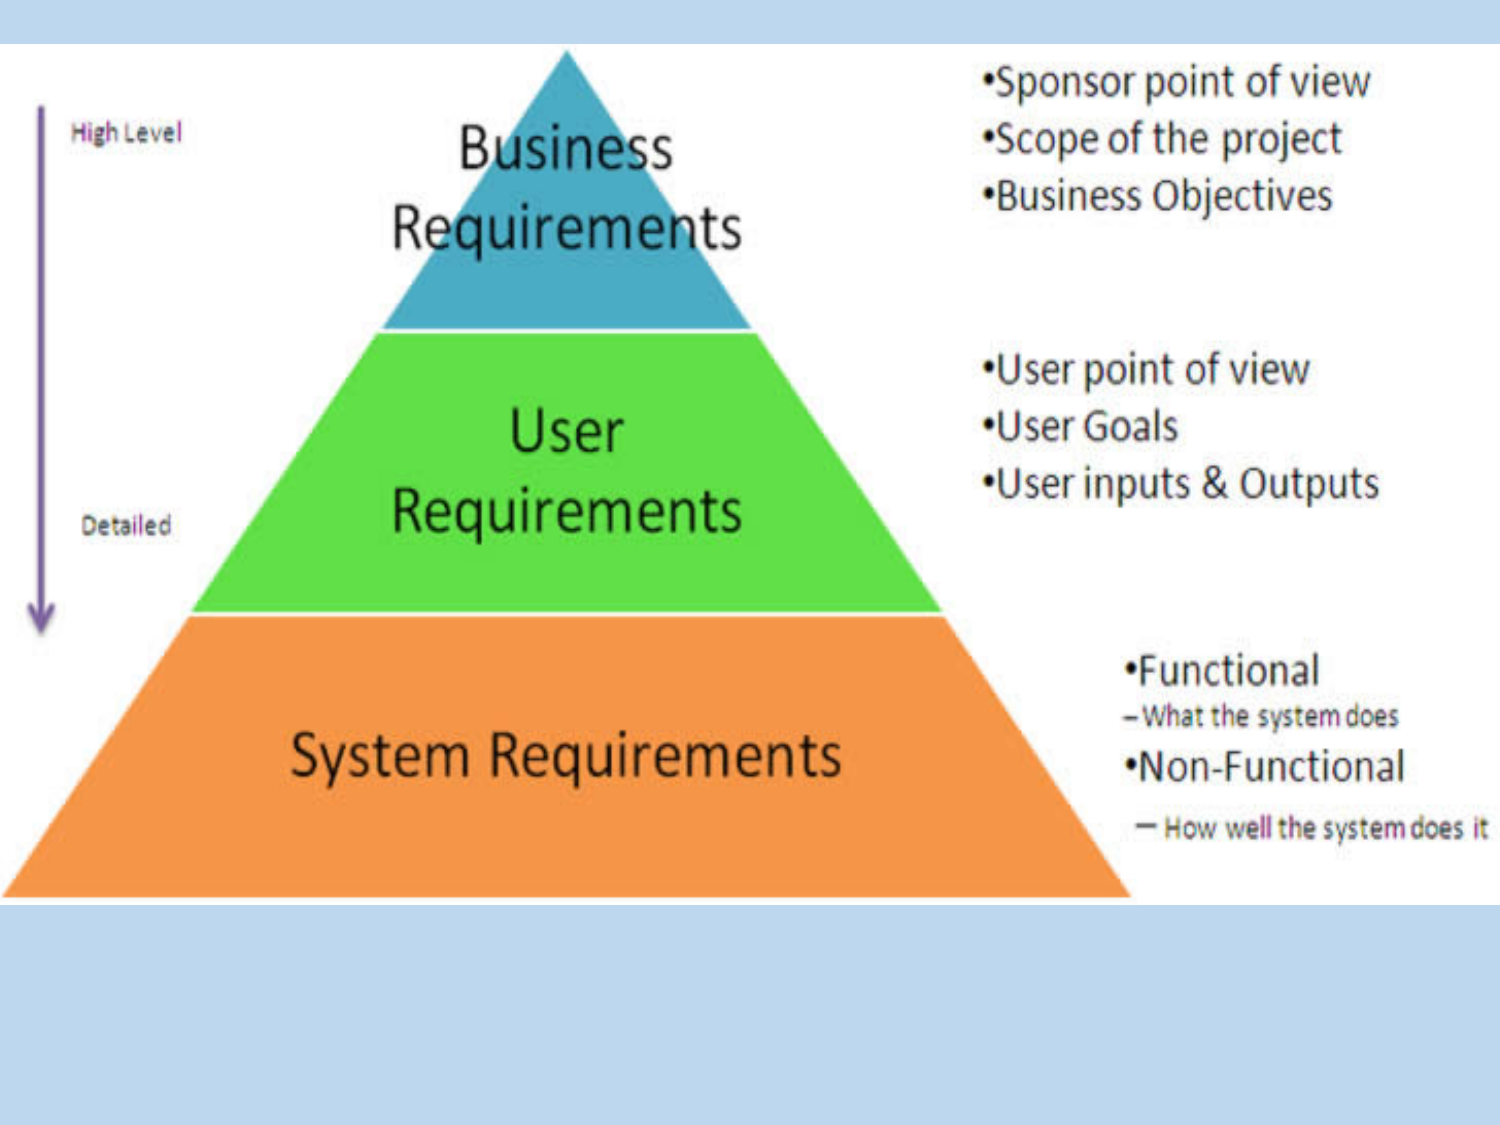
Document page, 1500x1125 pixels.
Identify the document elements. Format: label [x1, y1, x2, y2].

picture [0, 44, 1500, 905]
